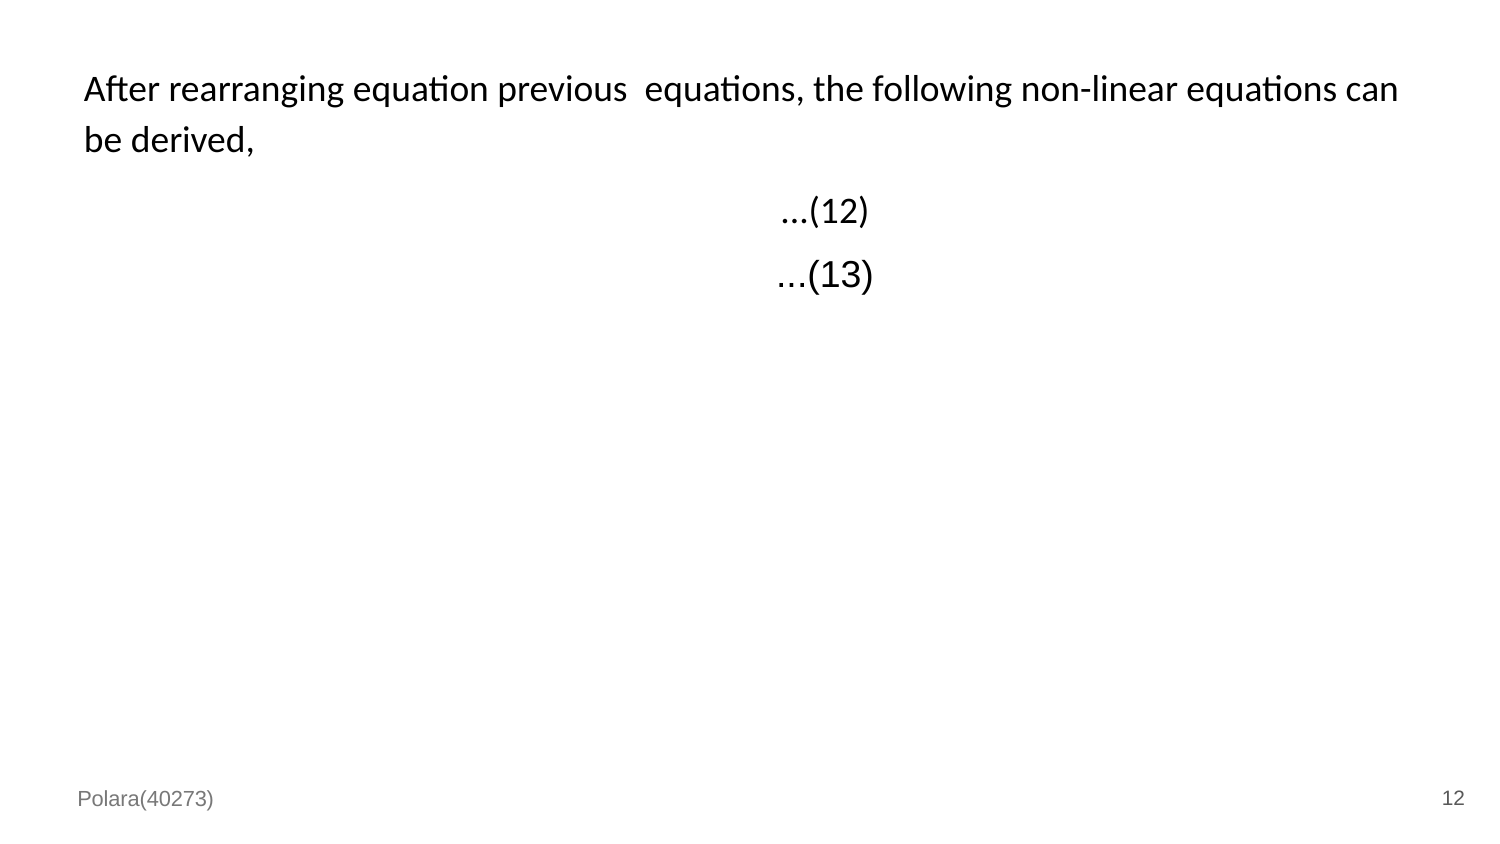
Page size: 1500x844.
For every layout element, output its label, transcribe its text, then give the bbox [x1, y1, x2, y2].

slide_number 12 [1389, 764, 1480, 830]
text_box Polara(40273) [42, 774, 249, 820]
